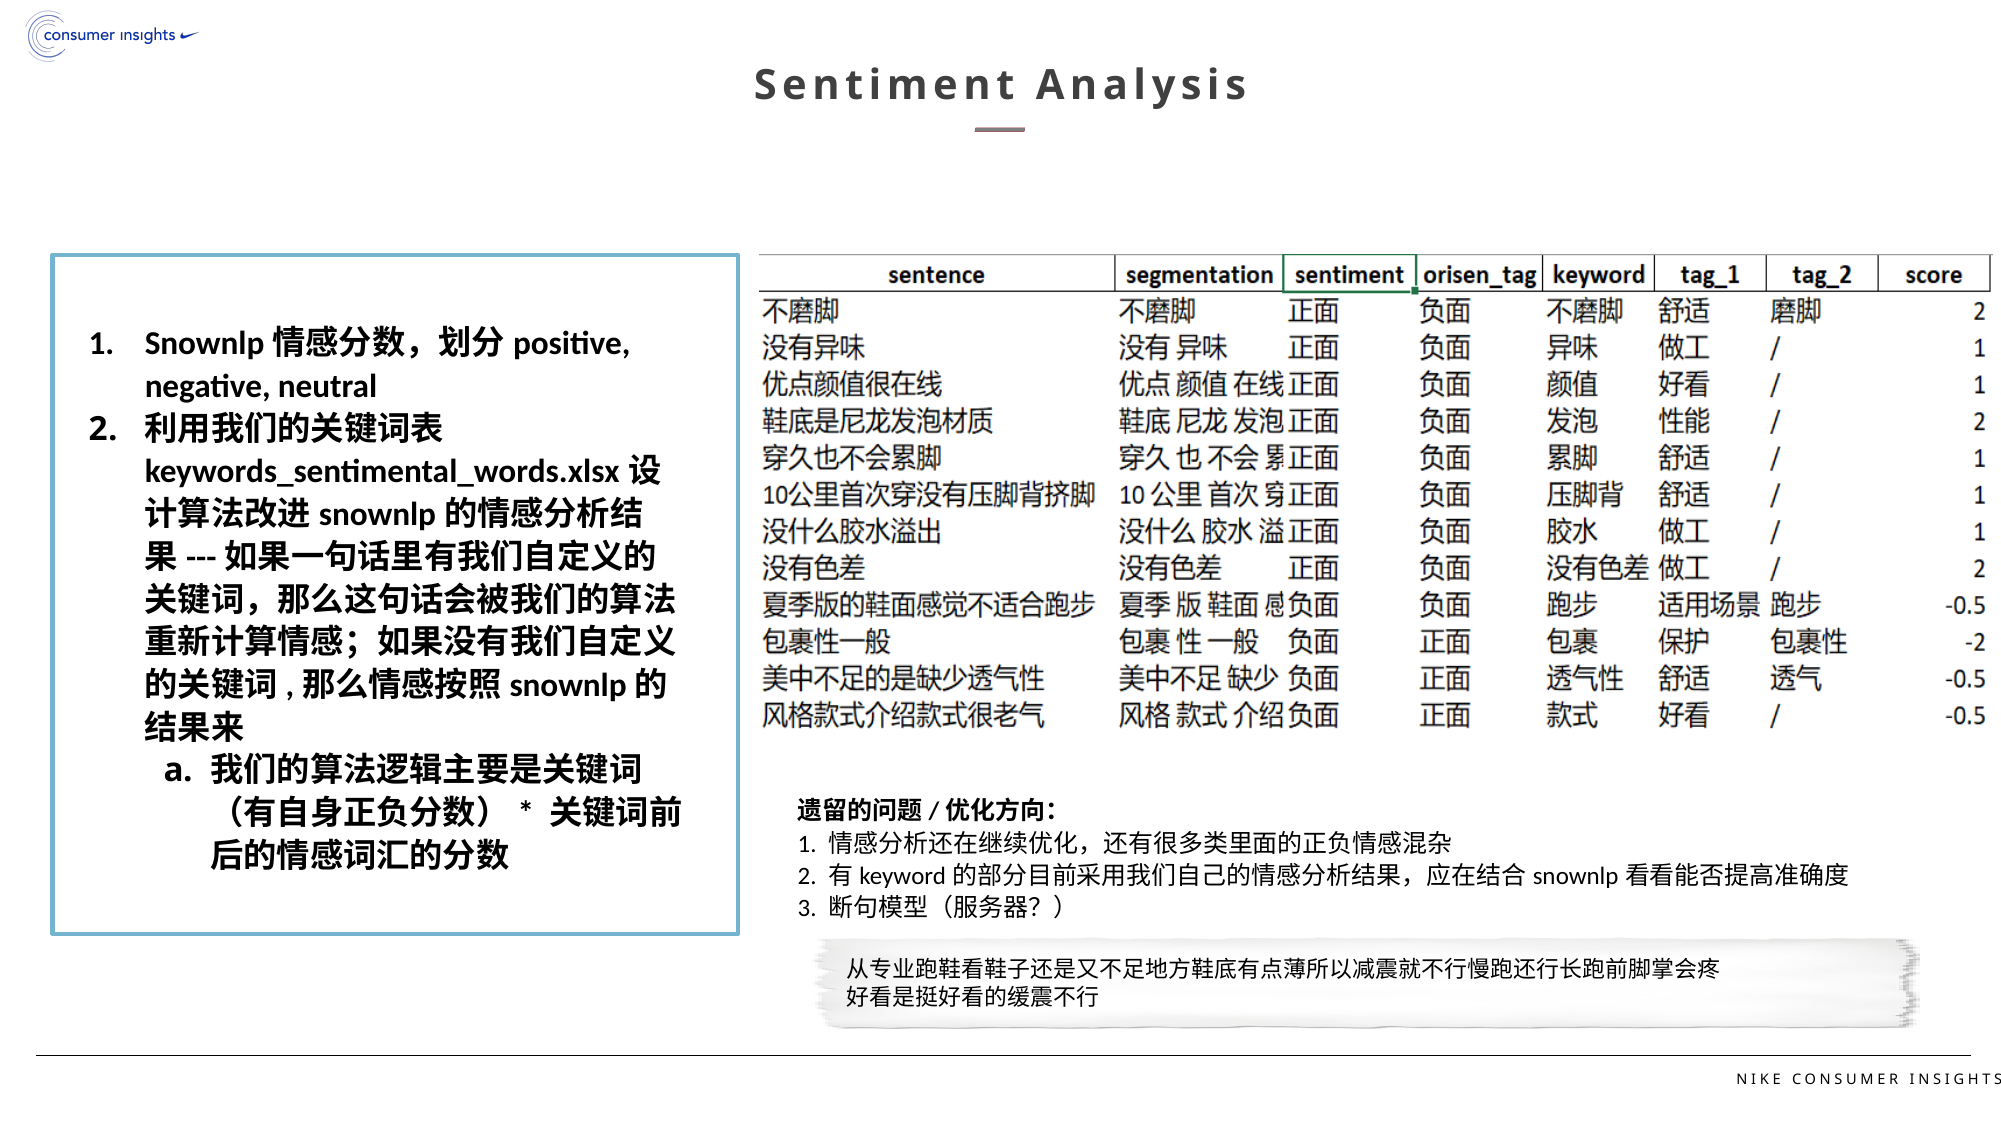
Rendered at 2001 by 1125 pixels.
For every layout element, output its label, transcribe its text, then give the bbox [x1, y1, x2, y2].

picture [22, 8, 204, 70]
text_box [50, 253, 740, 936]
picture [759, 254, 1993, 733]
text_box Snownlp情感分数，划分positive, negative, neutral 利用我们的关键词表keywords_sentimental_words.xlsx设计算法改进snownlp的情感分析结果---如果一句话里有我们自定义的关键词，那么这句话会被我们的算法重新计算情感；如果没有我们自定义的关键词,那么情感按照snownlp的结果来 我们的算法逻辑主要是关键词（有自身正负分数）* 关键词前后的情感词汇的分数 [73, 311, 702, 882]
text_box 遗留的问题/优化方向： 1. 情感分析还在继续优化，还有很多类里面的正负情感混杂 2. 有keyword的部分目前采用我们自己的情感分析结果，应在结合snownlp看看能否提高准确度 3. 断句模型（服务器？） [782, 785, 1871, 929]
title Sentiment Analysis [107, 36, 1893, 130]
picture [812, 936, 1921, 1029]
